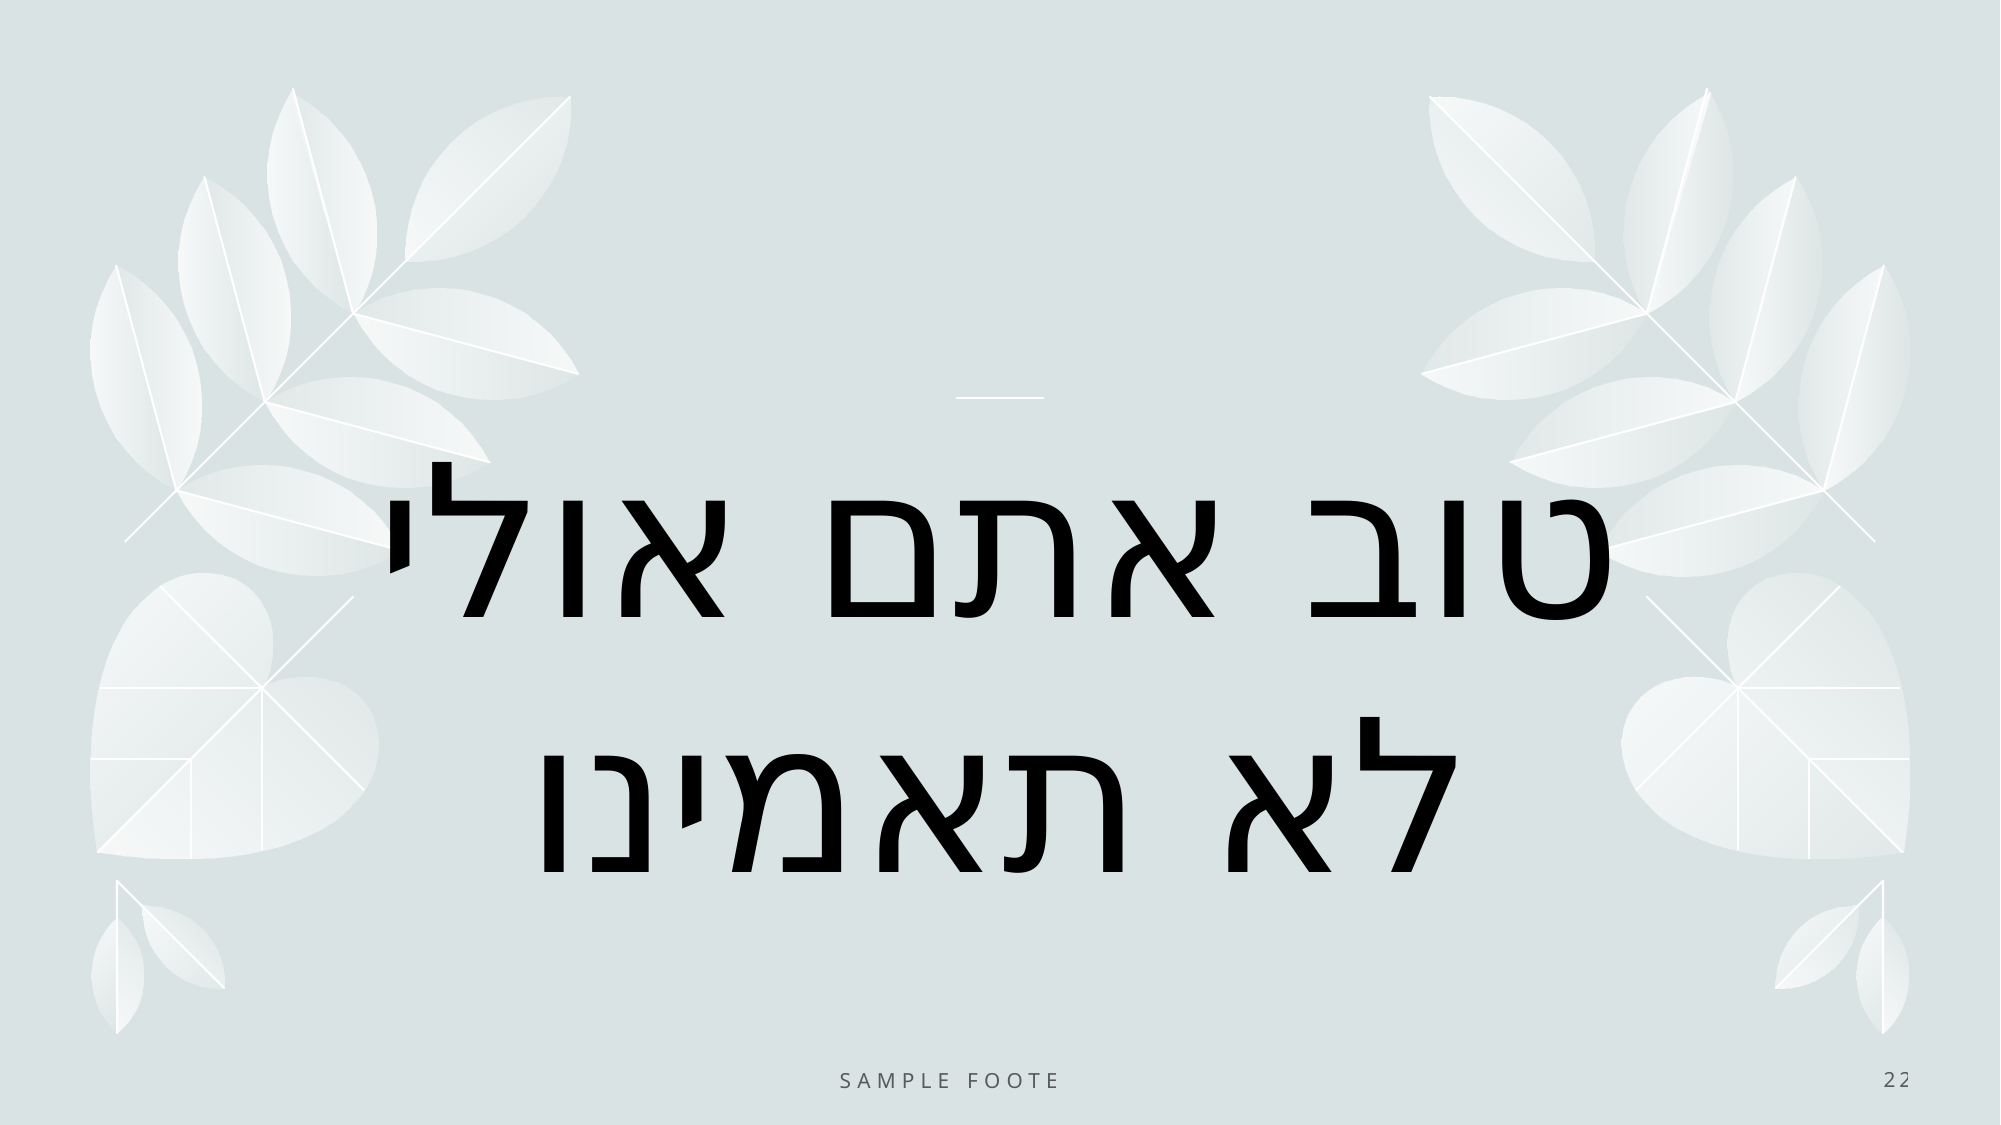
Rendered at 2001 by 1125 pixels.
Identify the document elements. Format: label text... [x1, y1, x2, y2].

title טוב אתם אולי לא תאמינו [355, 141, 1645, 923]
footer Sample Footer Text [451, 1042, 1549, 1119]
slide_number 22 [1637, 1042, 1927, 1119]
